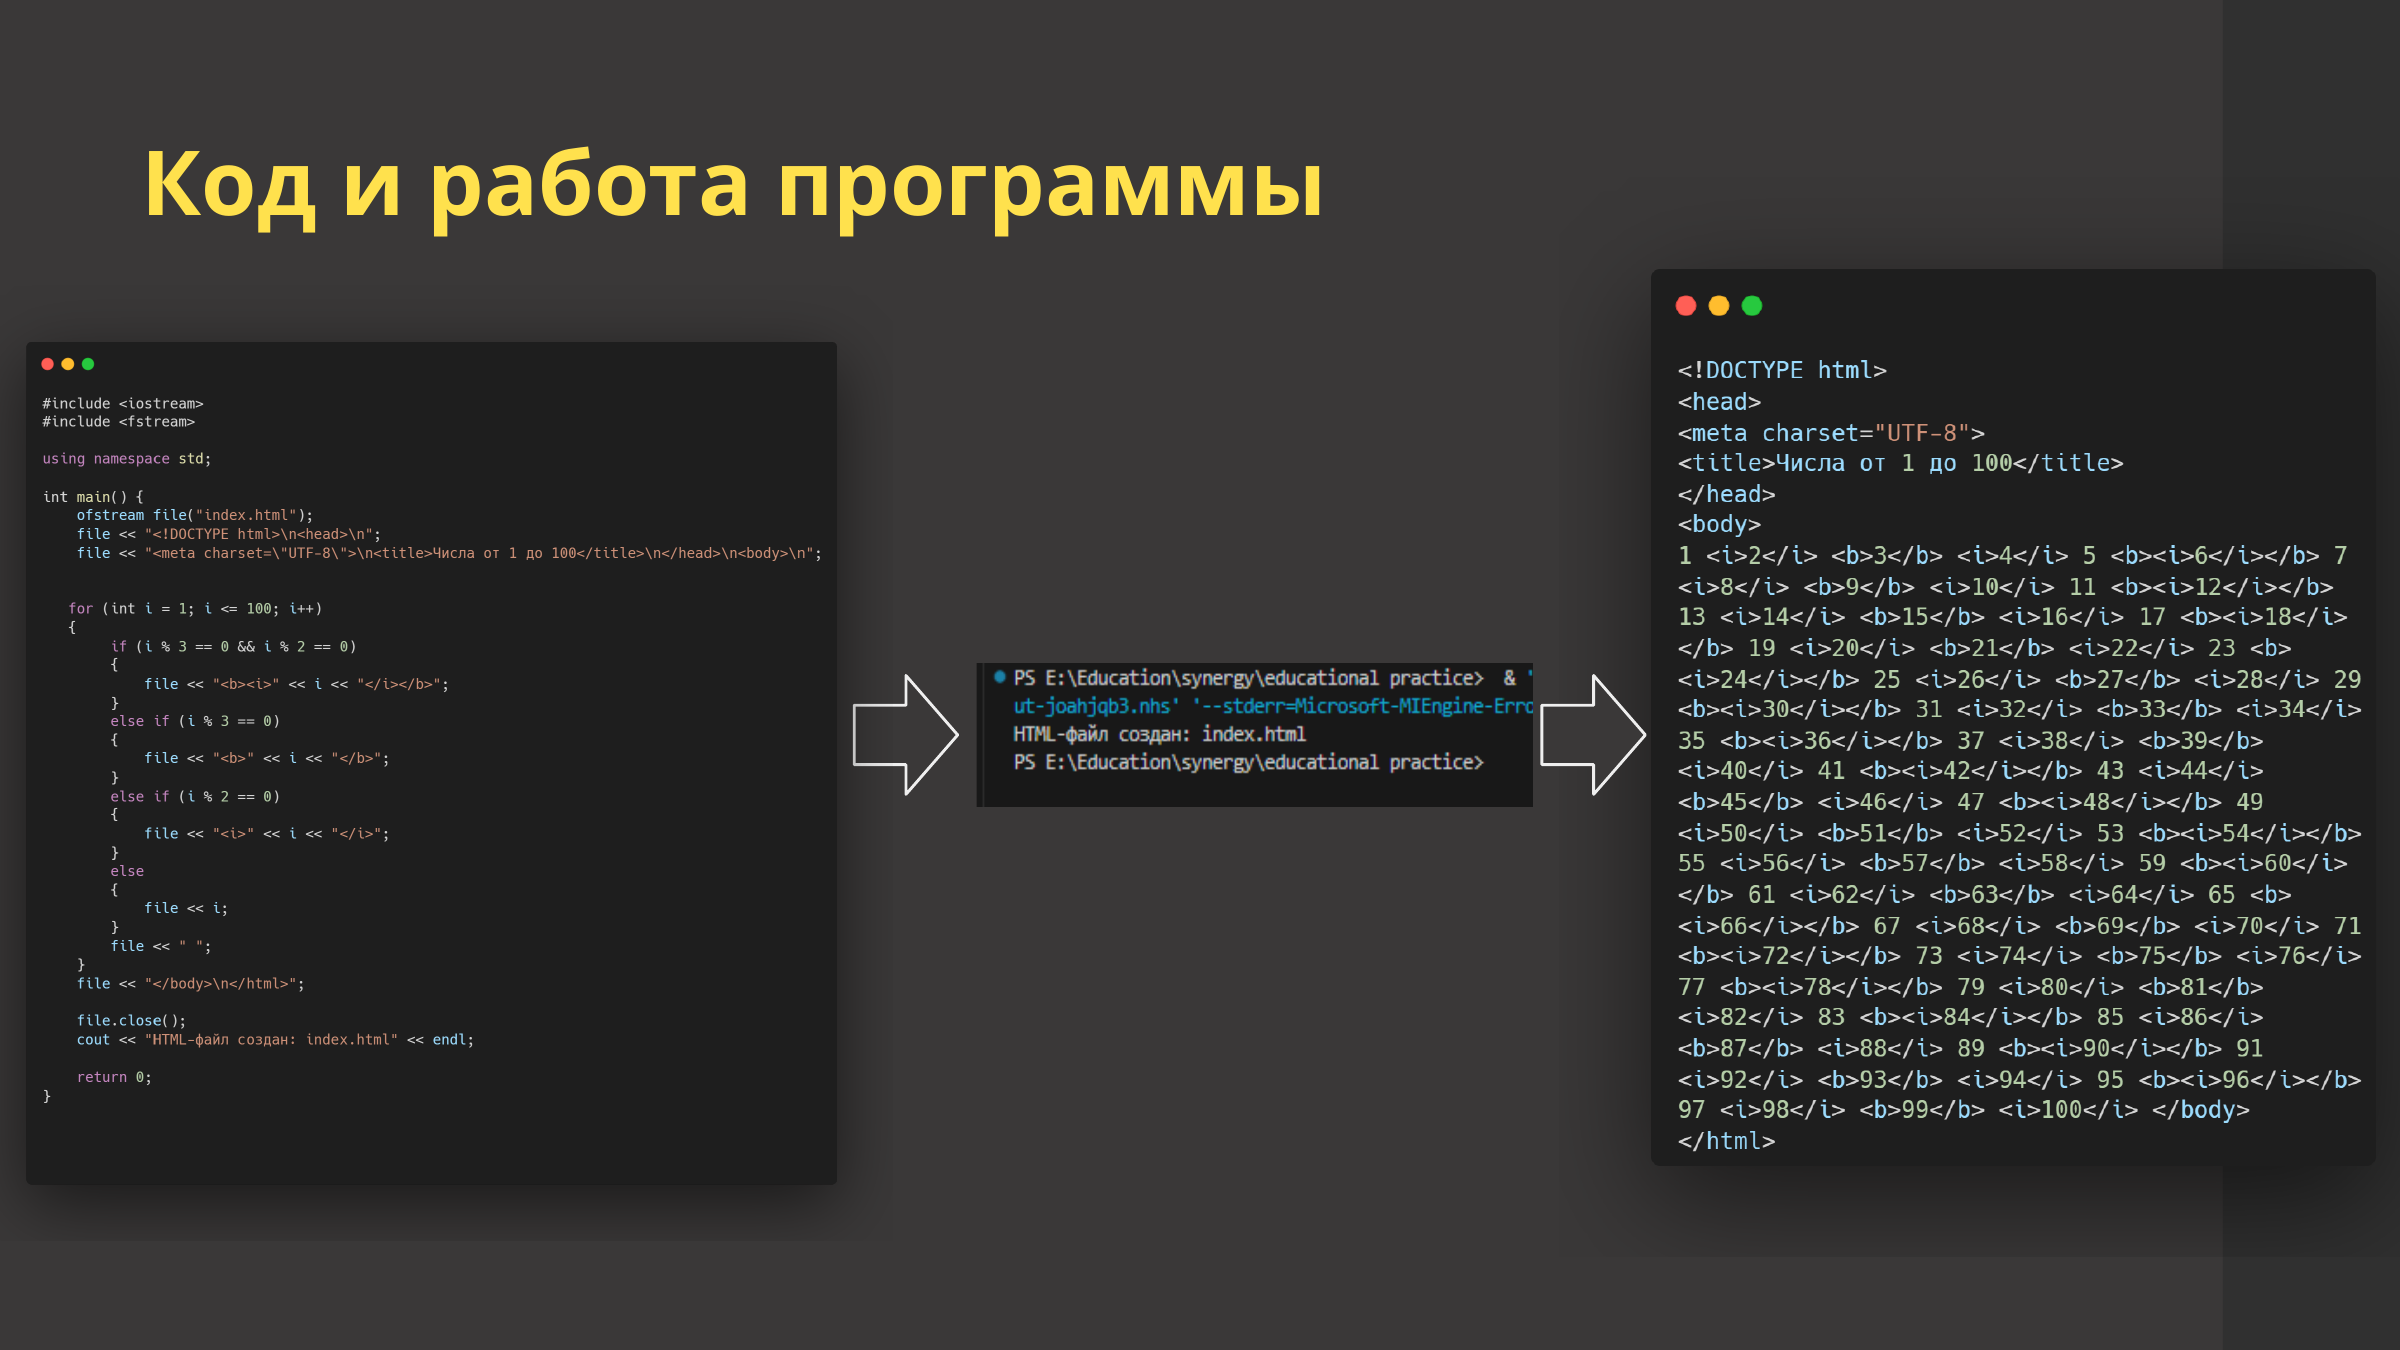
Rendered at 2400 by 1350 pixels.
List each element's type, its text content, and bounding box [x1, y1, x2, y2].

text_box [1540, 703, 1552, 767]
text_box Код и работа программы [141, 120, 1359, 458]
picture [0, 285, 893, 1241]
text_box [898, 674, 959, 796]
picture [1559, 177, 2400, 1257]
picture [976, 662, 1534, 807]
